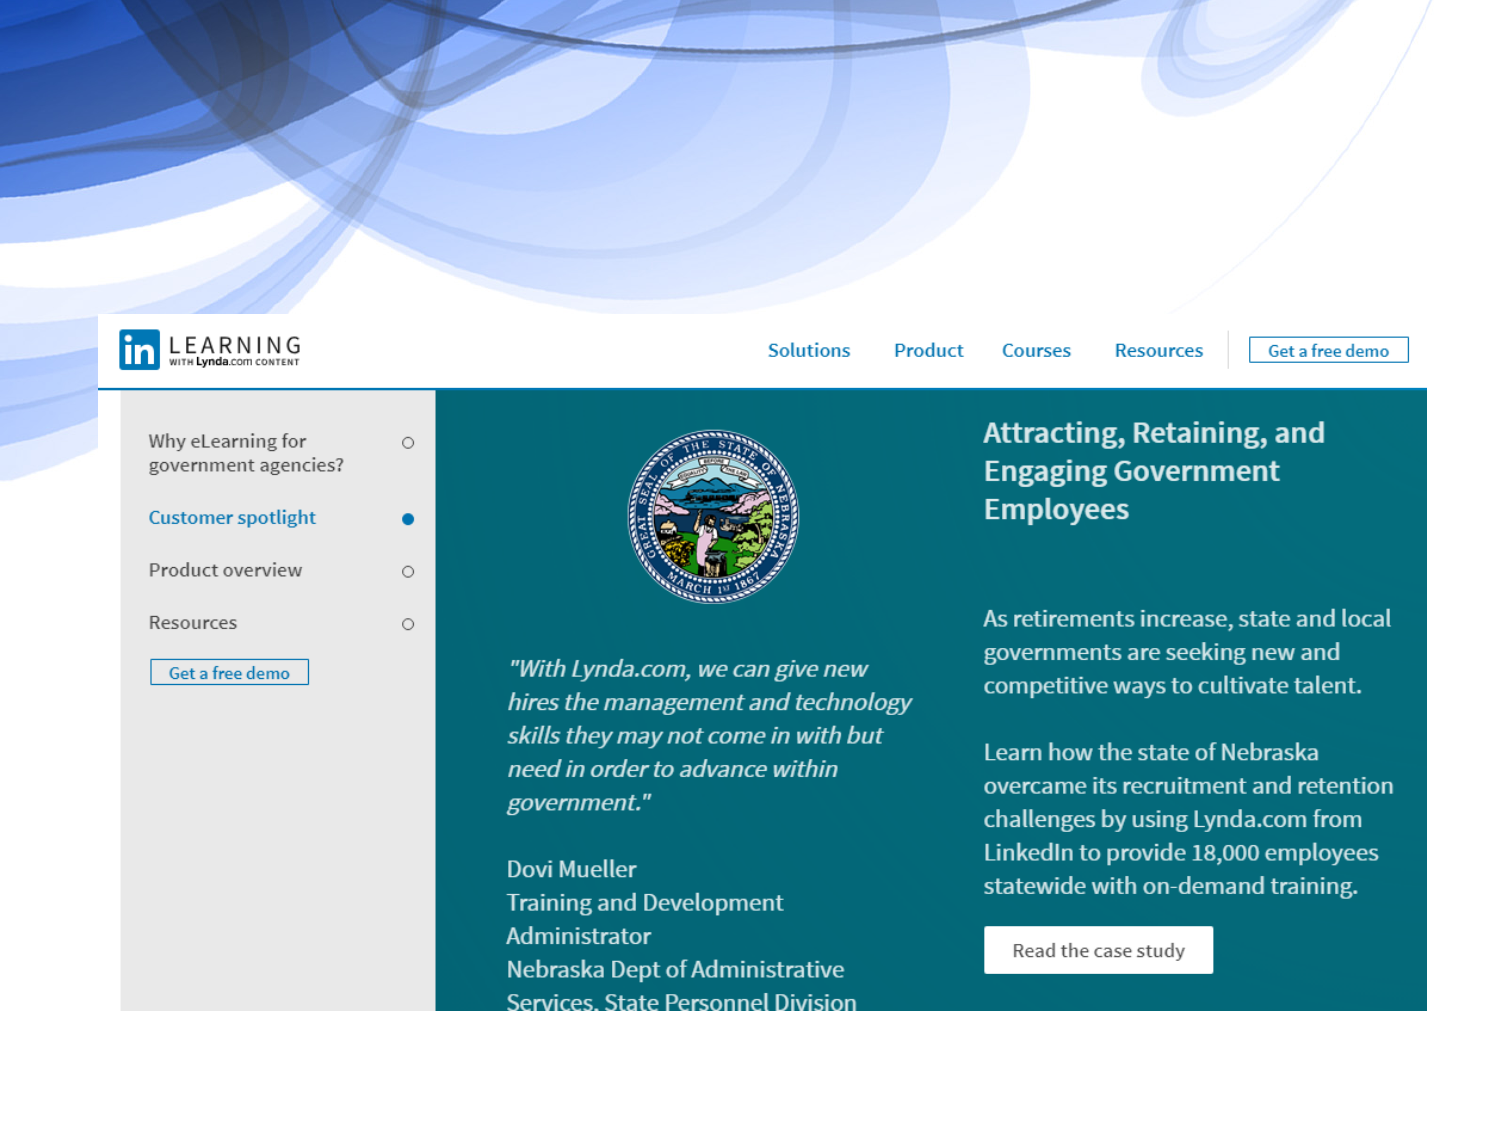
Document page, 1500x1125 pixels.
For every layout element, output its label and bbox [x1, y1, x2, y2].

list [98, 314, 1427, 1011]
picture [0, 0, 1500, 1125]
